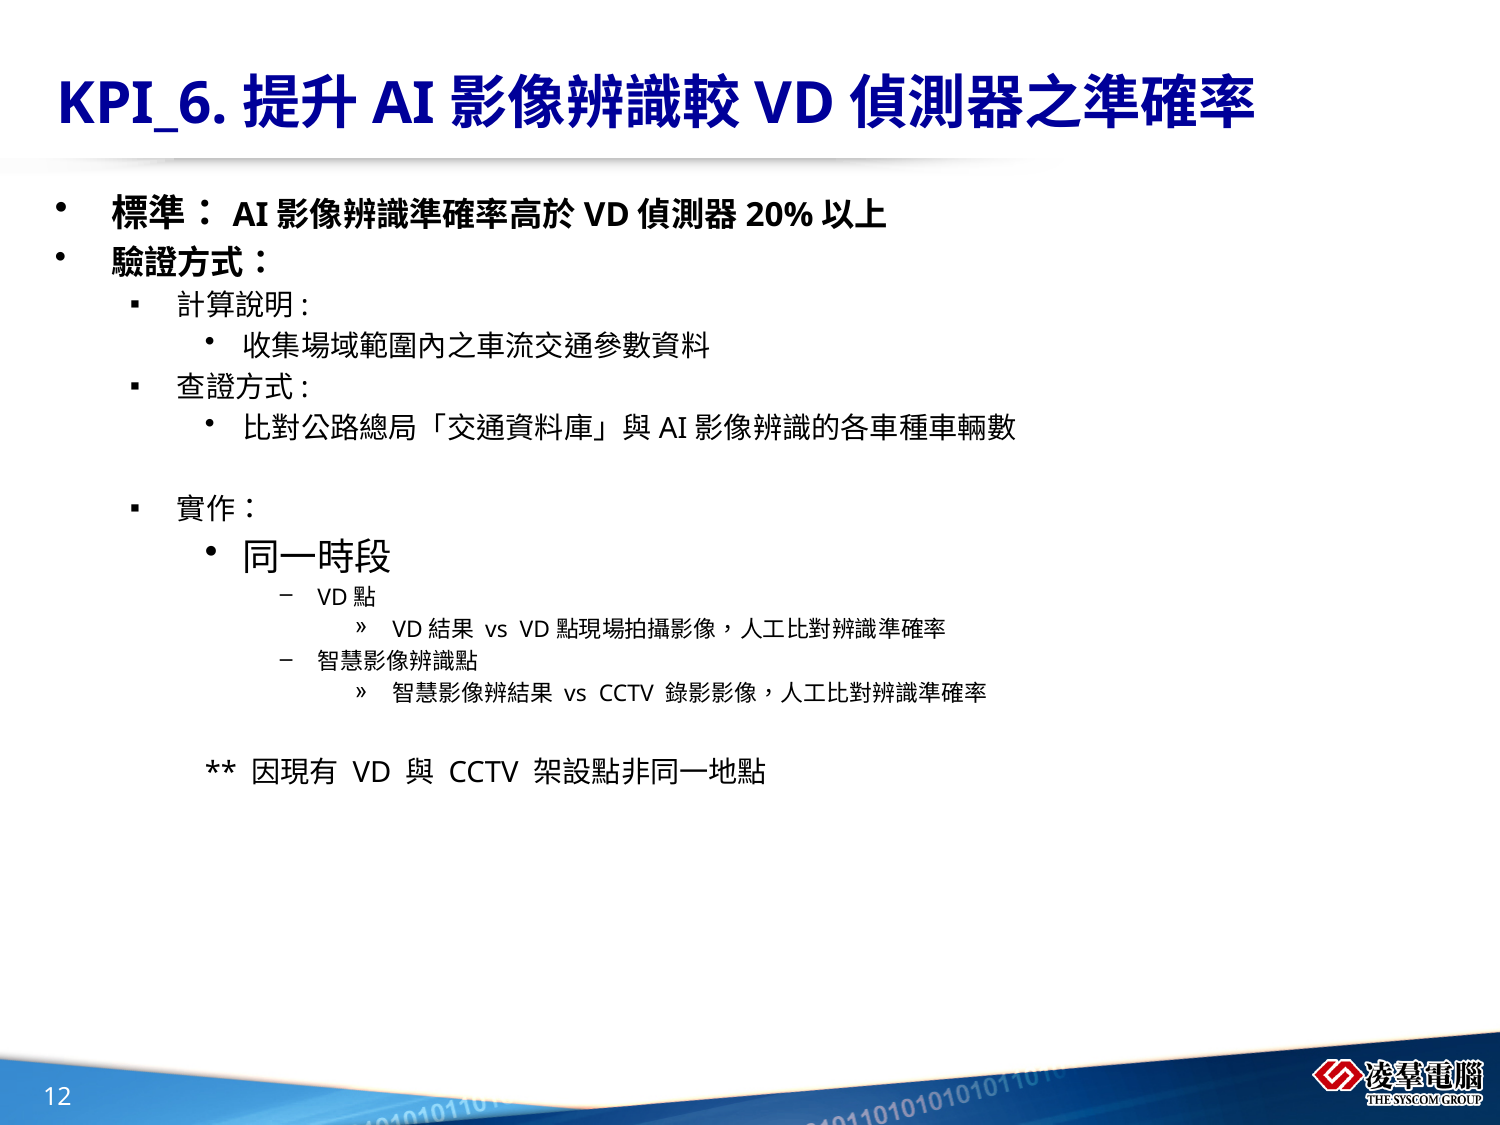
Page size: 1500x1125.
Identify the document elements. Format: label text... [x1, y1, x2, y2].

picture [0, 0, 1500, 1125]
title KPI_6.提升AI影像辨識較VD偵測器之準確率 [41, 43, 1459, 156]
slide_number 12 [11, 1073, 87, 1125]
text_box 標準：AI影像辨識準確率高於VD偵測器20%以上 驗證方式： 計算說明: 收集場域範圍內之車流交通參數資料 查證方式: 比對公路總局「交通資料庫」與AI影像辨識的各車種車輛數 實作： 同一時段 VD點 VD結果 vs VD點現場拍攝影像，人工比對辨識準確率 智慧影像辨識點 智慧影像辨結果 vs CCTV 錄影影像，人工比對辨識準確率 ** 因現有 VD 與 CCTV 架設點非同一地點 [40, 181, 1458, 1038]
